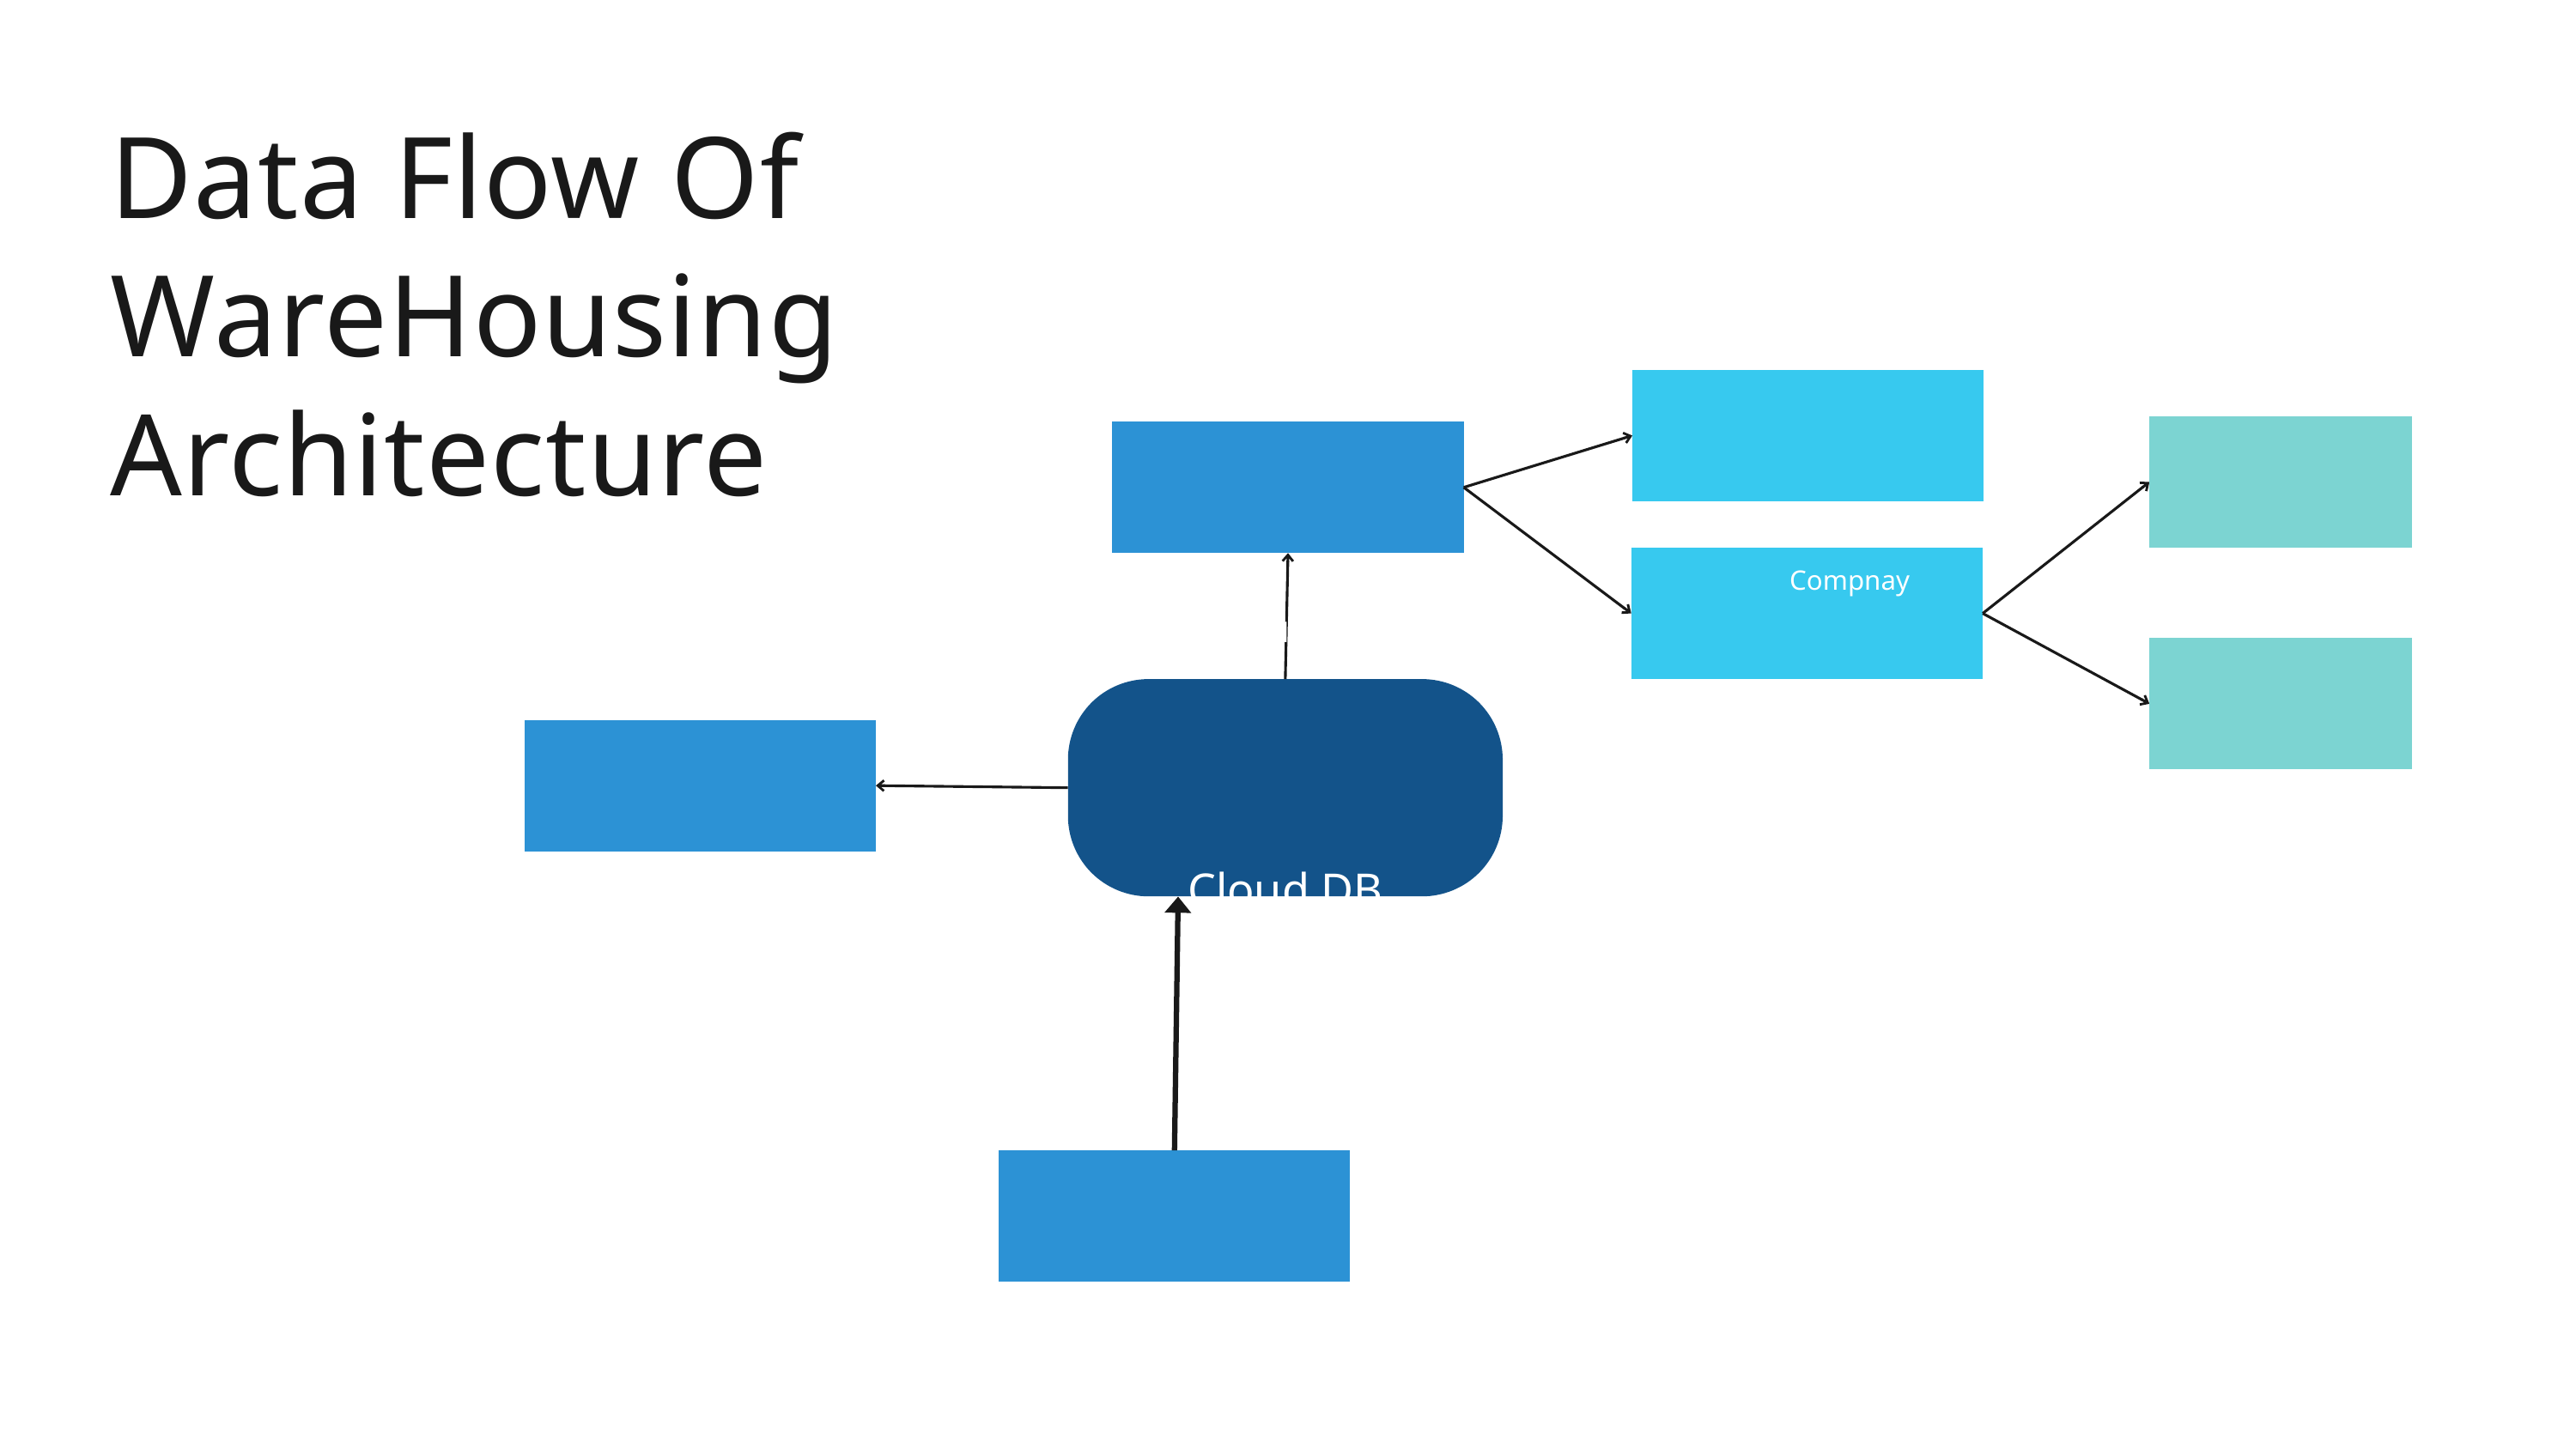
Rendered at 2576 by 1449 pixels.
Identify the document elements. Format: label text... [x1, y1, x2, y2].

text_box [2148, 638, 2413, 770]
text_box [1067, 678, 1504, 897]
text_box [2148, 415, 2413, 549]
text_box [1169, 904, 1188, 1149]
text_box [1631, 369, 1984, 502]
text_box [1631, 547, 1984, 680]
text_box Data Flow Of WareHousing Architecture [110, 101, 1095, 518]
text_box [1111, 421, 1464, 554]
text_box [524, 719, 877, 852]
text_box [998, 1149, 1351, 1282]
